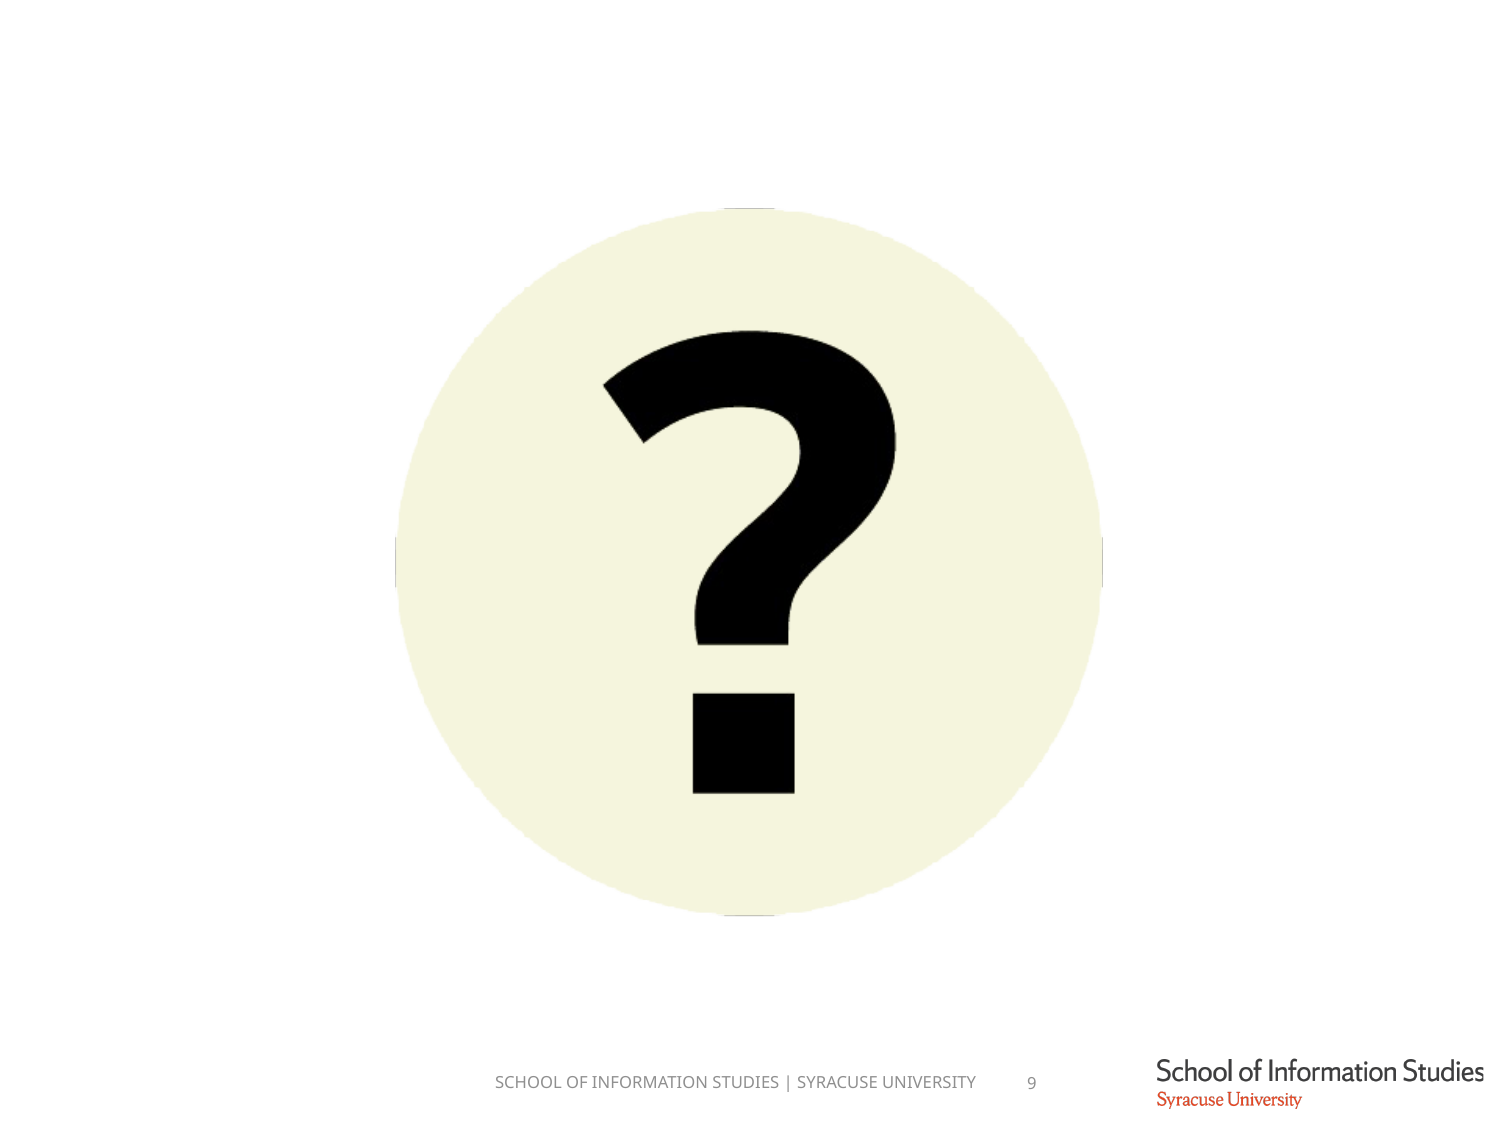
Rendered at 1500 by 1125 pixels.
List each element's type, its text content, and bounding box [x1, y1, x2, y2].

slide_number 9 [1012, 1061, 1149, 1107]
picture [249, 187, 1250, 938]
footer School of Information Studies | Syracuse University [283, 1061, 993, 1106]
